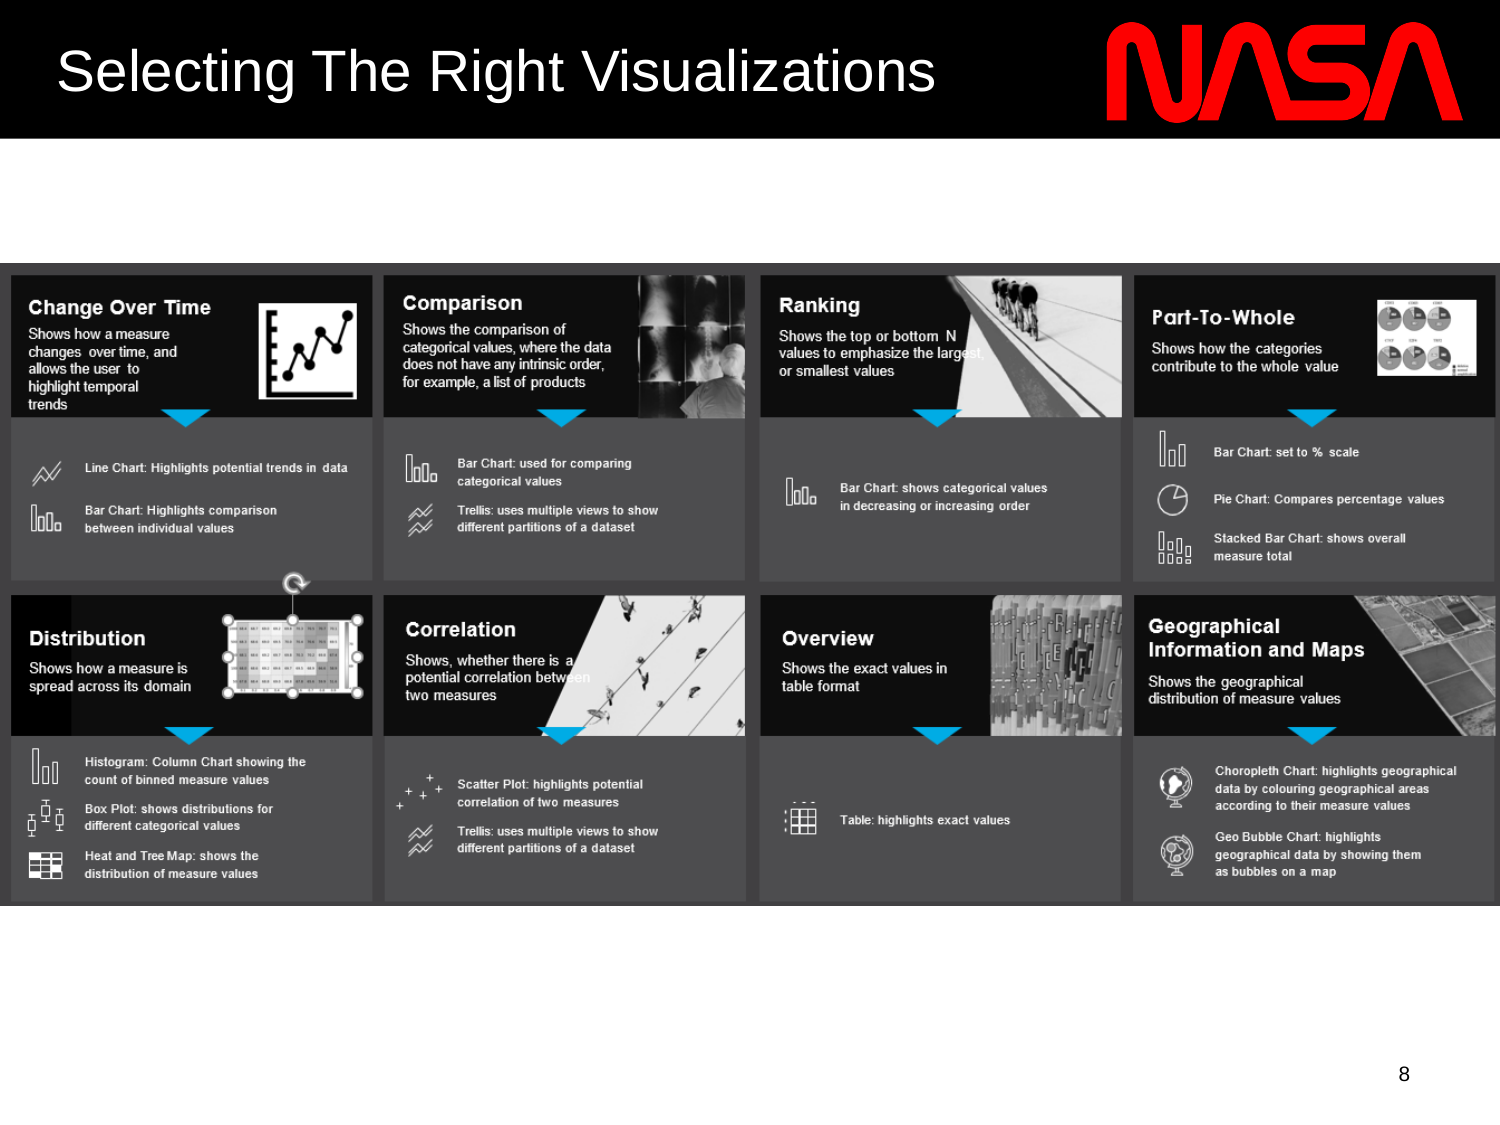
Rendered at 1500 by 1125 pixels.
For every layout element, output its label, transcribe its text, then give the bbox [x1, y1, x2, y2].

slide_number 8 [1074, 1042, 1425, 1103]
text_box [1280, 7, 1486, 137]
picture [0, 263, 1500, 906]
text_box Selecting The Right Visualizations [42, 25, 953, 111]
picture [1104, 21, 1468, 123]
